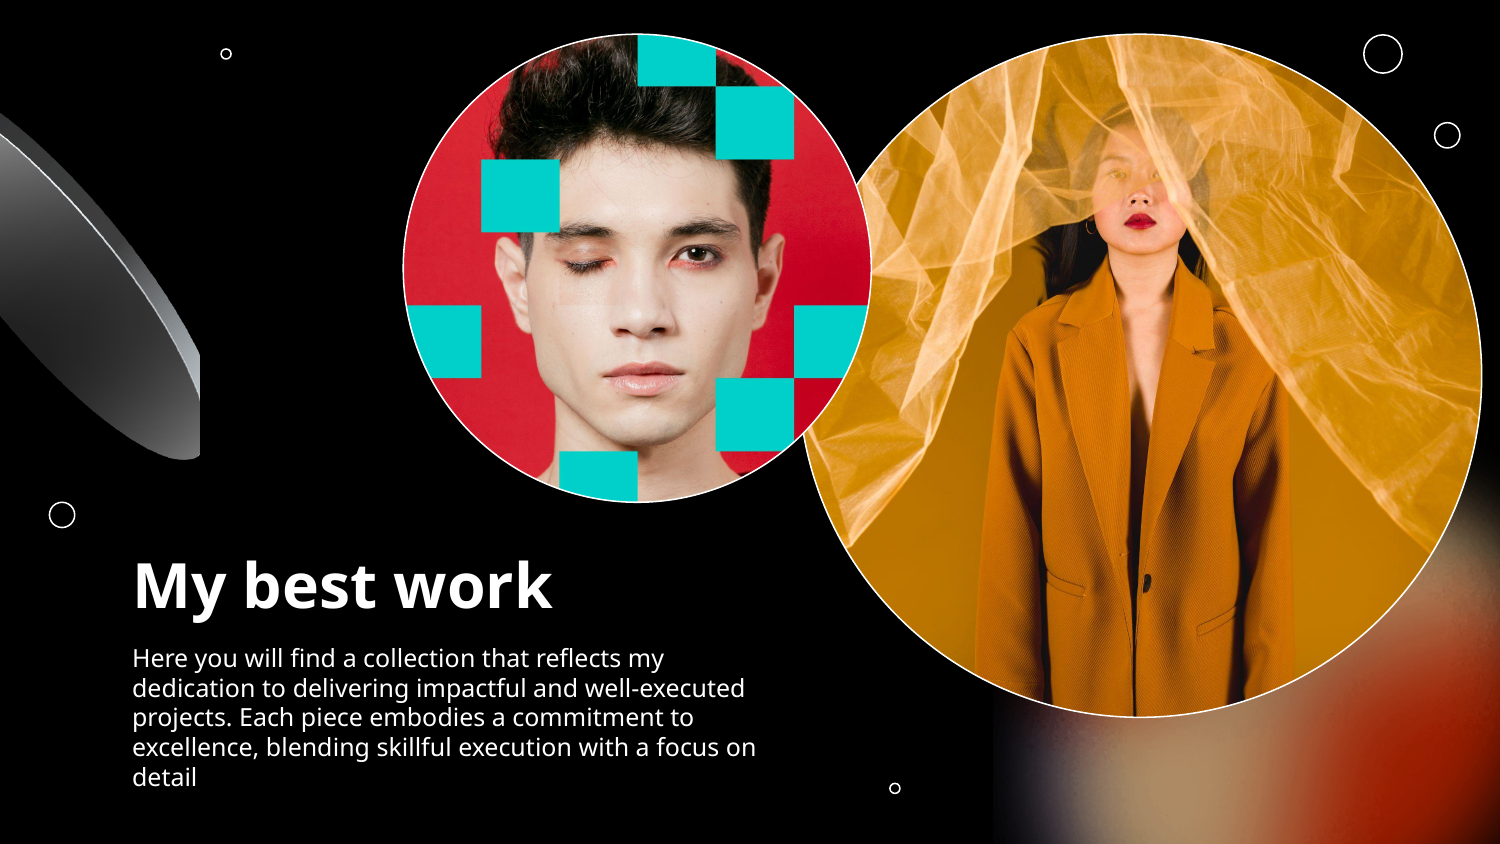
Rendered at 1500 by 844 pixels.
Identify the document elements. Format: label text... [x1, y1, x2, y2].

picture [402, 33, 1500, 844]
picture [0, 79, 200, 460]
title My best work [116, 548, 793, 627]
subtitle Here you will find a collection that reflects my dedication to delivering impactful and well-executed projects. Each piece embodies a commitment to excellence, blending skillful execution with a focus on detail [116, 627, 807, 756]
